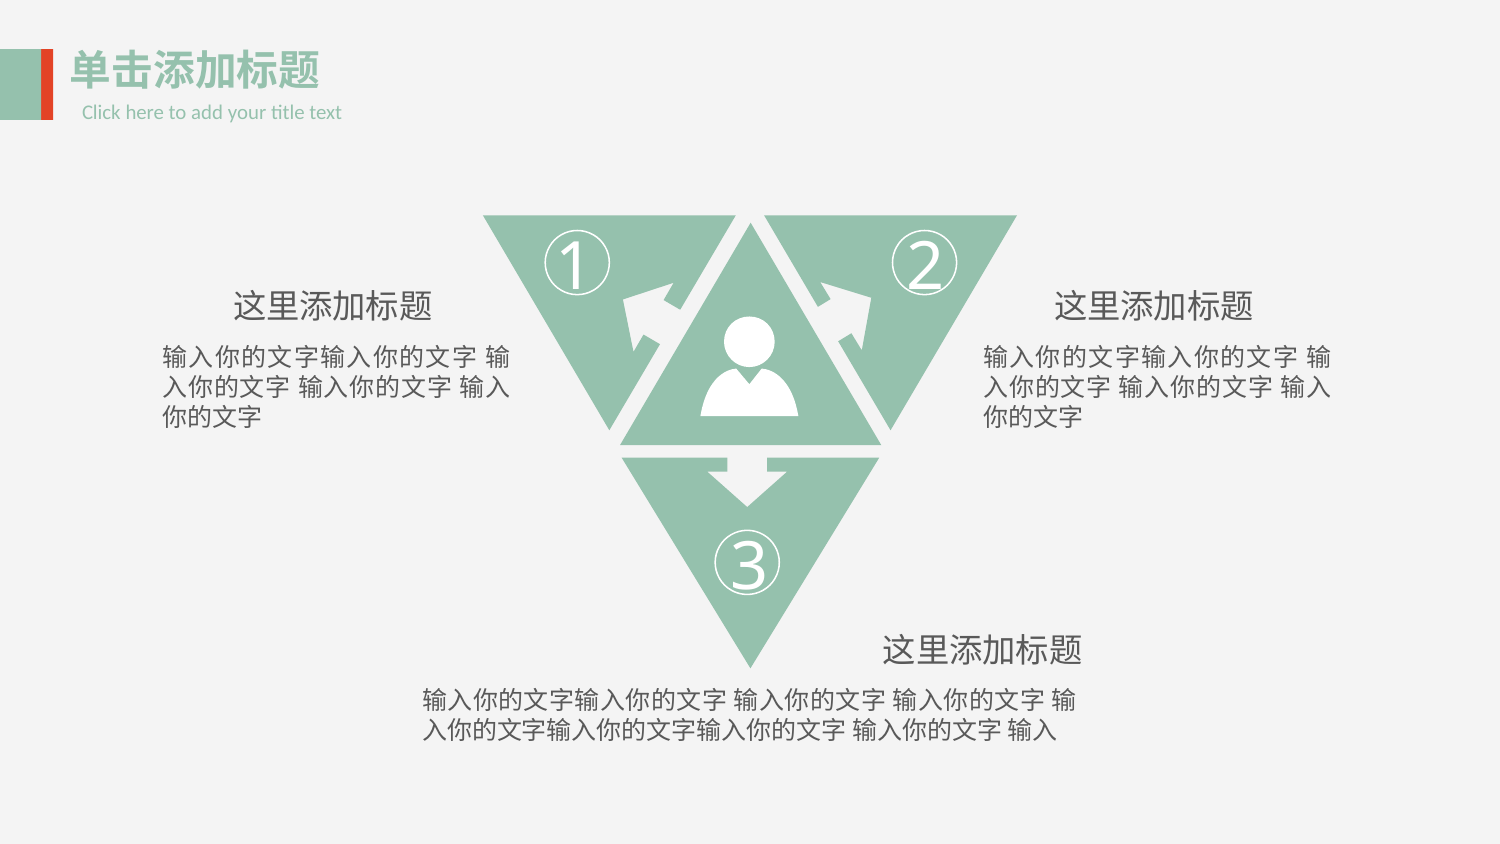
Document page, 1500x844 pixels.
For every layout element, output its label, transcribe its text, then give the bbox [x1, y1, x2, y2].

text_box 输入你的文字输入你的文字 输入你的文字 输入你的文字 输入你的文字 [147, 333, 482, 439]
text_box 这里添加标题 [218, 278, 455, 333]
text_box 输入你的文字输入你的文字 输入你的文字 输入你的文字 输入你的文字输入你的文字输入你的文字 输入你的文字 输入 [407, 676, 1093, 752]
text_box 单击添加标题 [55, 36, 336, 102]
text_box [0, 49, 54, 120]
text_box 这里添加标题 [1039, 278, 1276, 333]
text_box 输入你的文字输入你的文字 输入你的文字 输入你的文字 输入你的文字 [1018, 333, 1347, 439]
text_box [482, 215, 1018, 669]
text_box 这里添加标题 [868, 621, 1105, 676]
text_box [545, 215, 610, 312]
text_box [715, 515, 783, 612]
text_box Click here to add your title text [67, 91, 358, 131]
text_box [892, 215, 959, 312]
